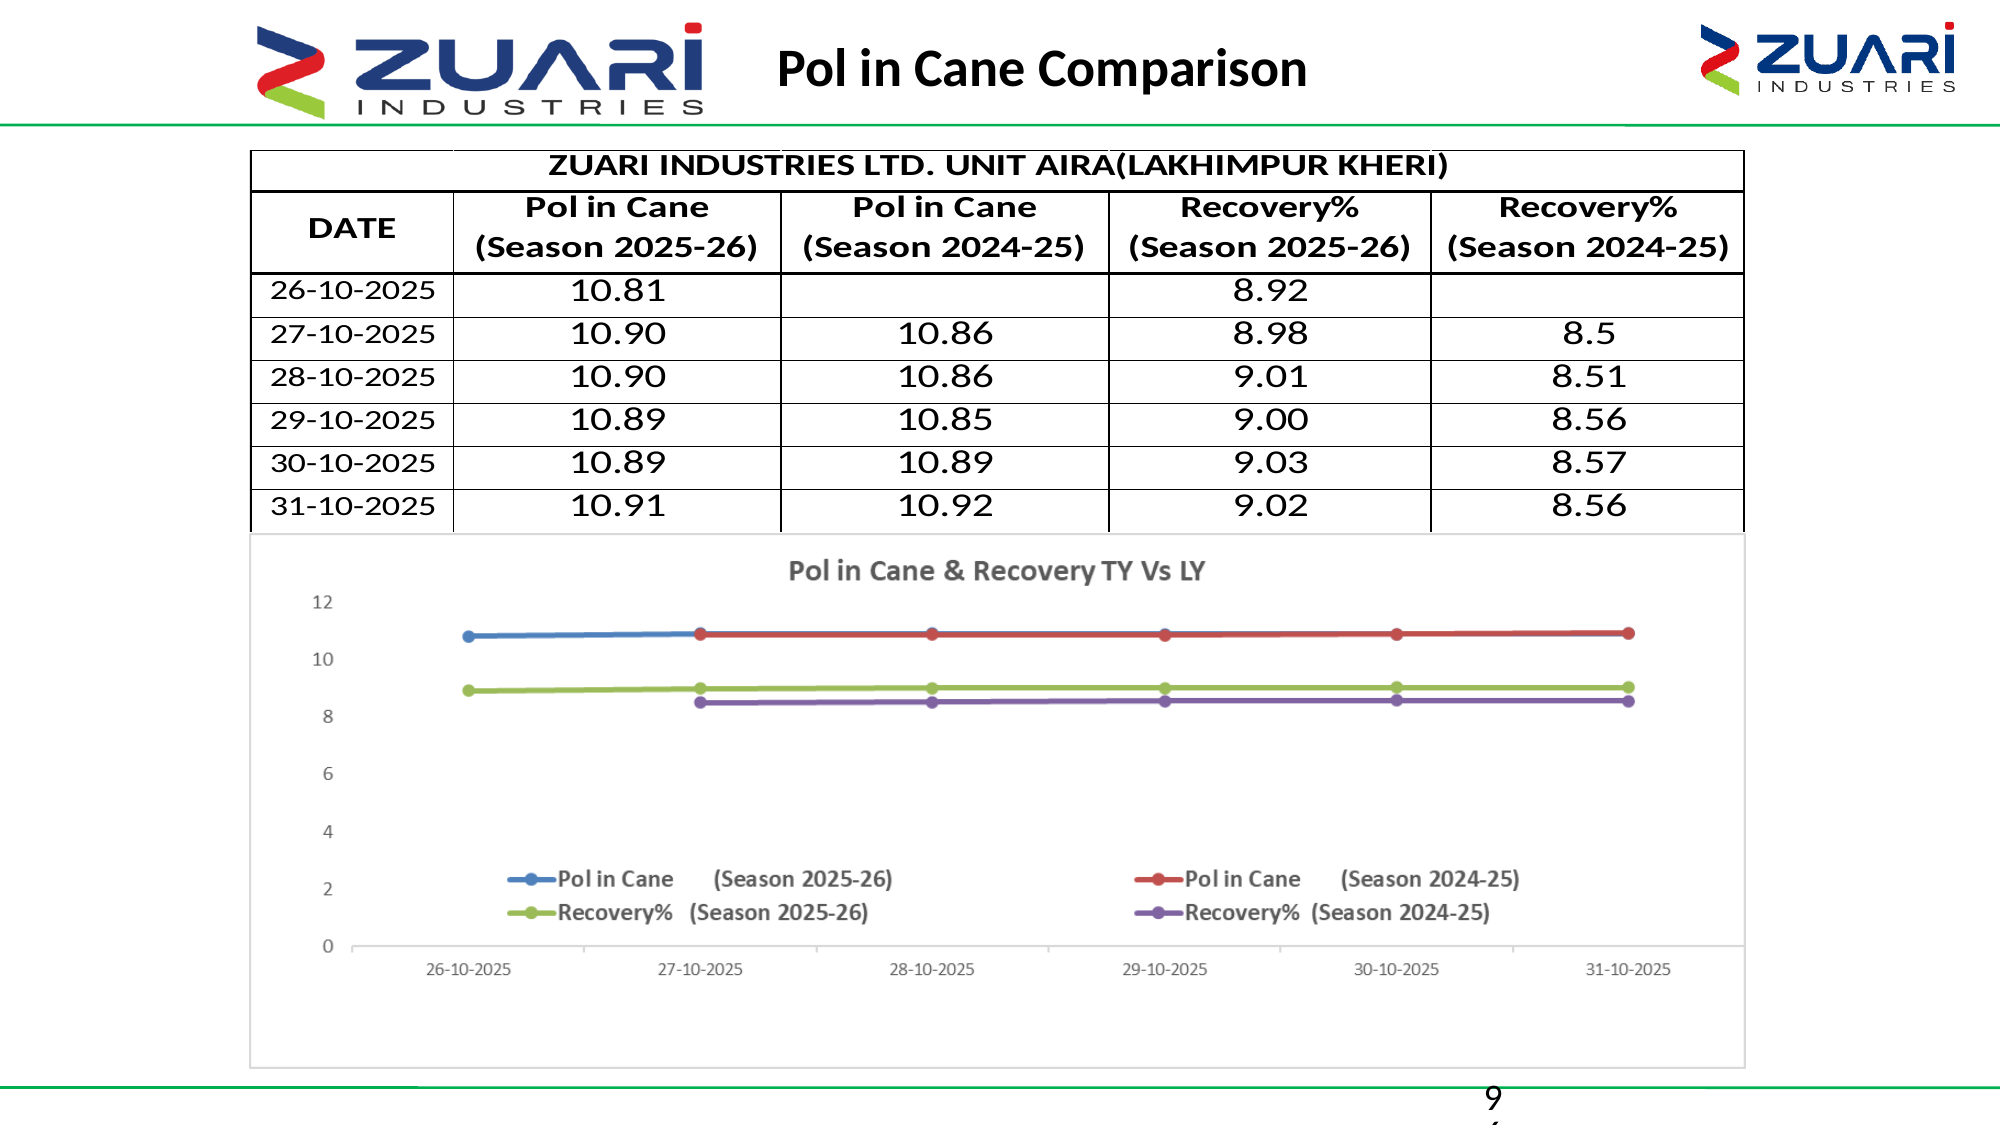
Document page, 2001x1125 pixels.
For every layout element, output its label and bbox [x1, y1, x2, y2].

picture [249, 0, 713, 138]
slide_number [1468, 1069, 1535, 1125]
picture [248, 533, 1747, 1069]
picture [1700, 20, 1956, 98]
text_box [762, 24, 1375, 105]
text_box [249, 149, 1748, 534]
